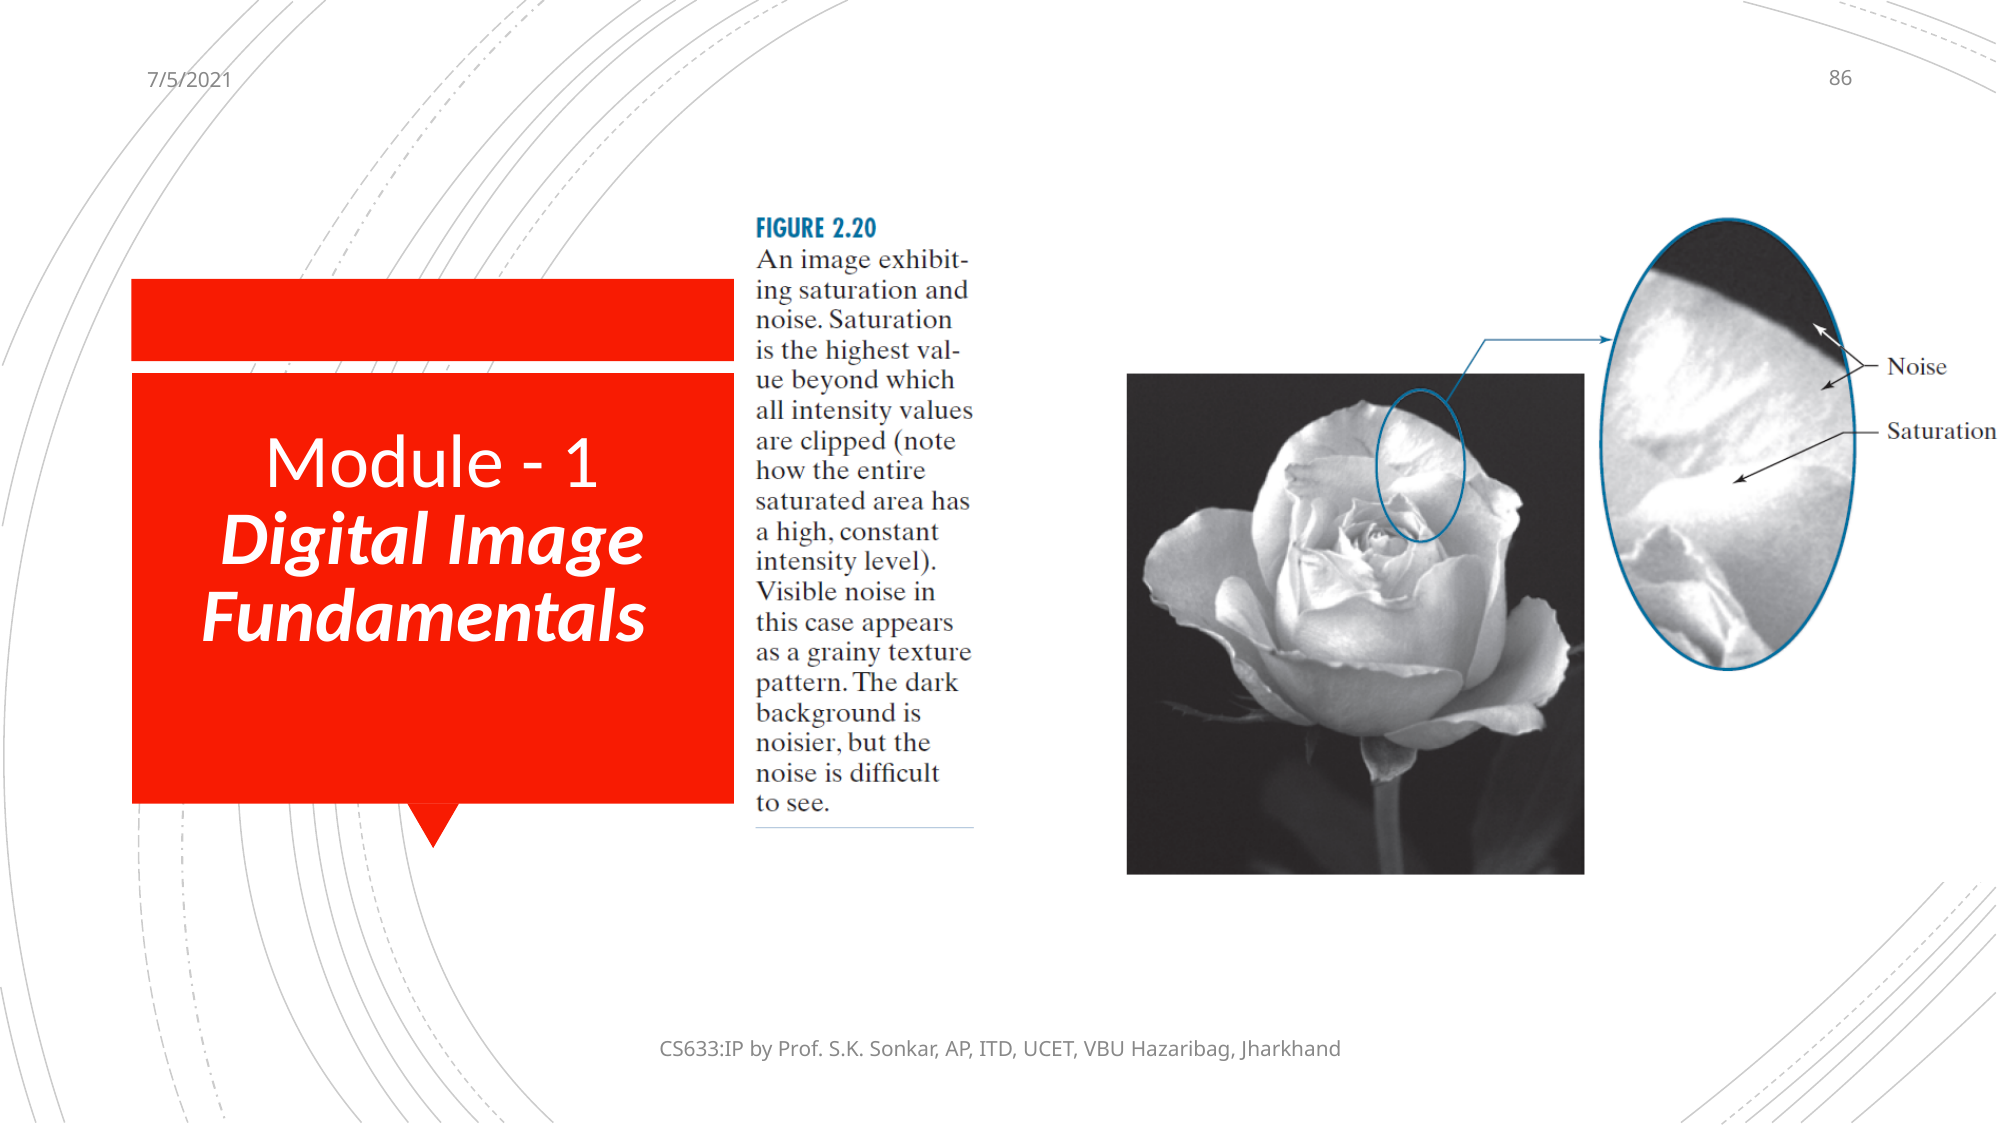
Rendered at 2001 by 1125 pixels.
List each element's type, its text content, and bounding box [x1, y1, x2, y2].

footer CS633:IP by Prof. S.K. Sonkar, AP, ITD, UCET, VBU Hazaribag, Jharkhand [131, 1021, 1869, 1074]
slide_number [131, 52, 732, 105]
picture [744, 207, 2000, 882]
title Module - 1 Digital Image Fundamentals [145, 385, 720, 789]
slide_number ‹#› [1717, 52, 1868, 105]
